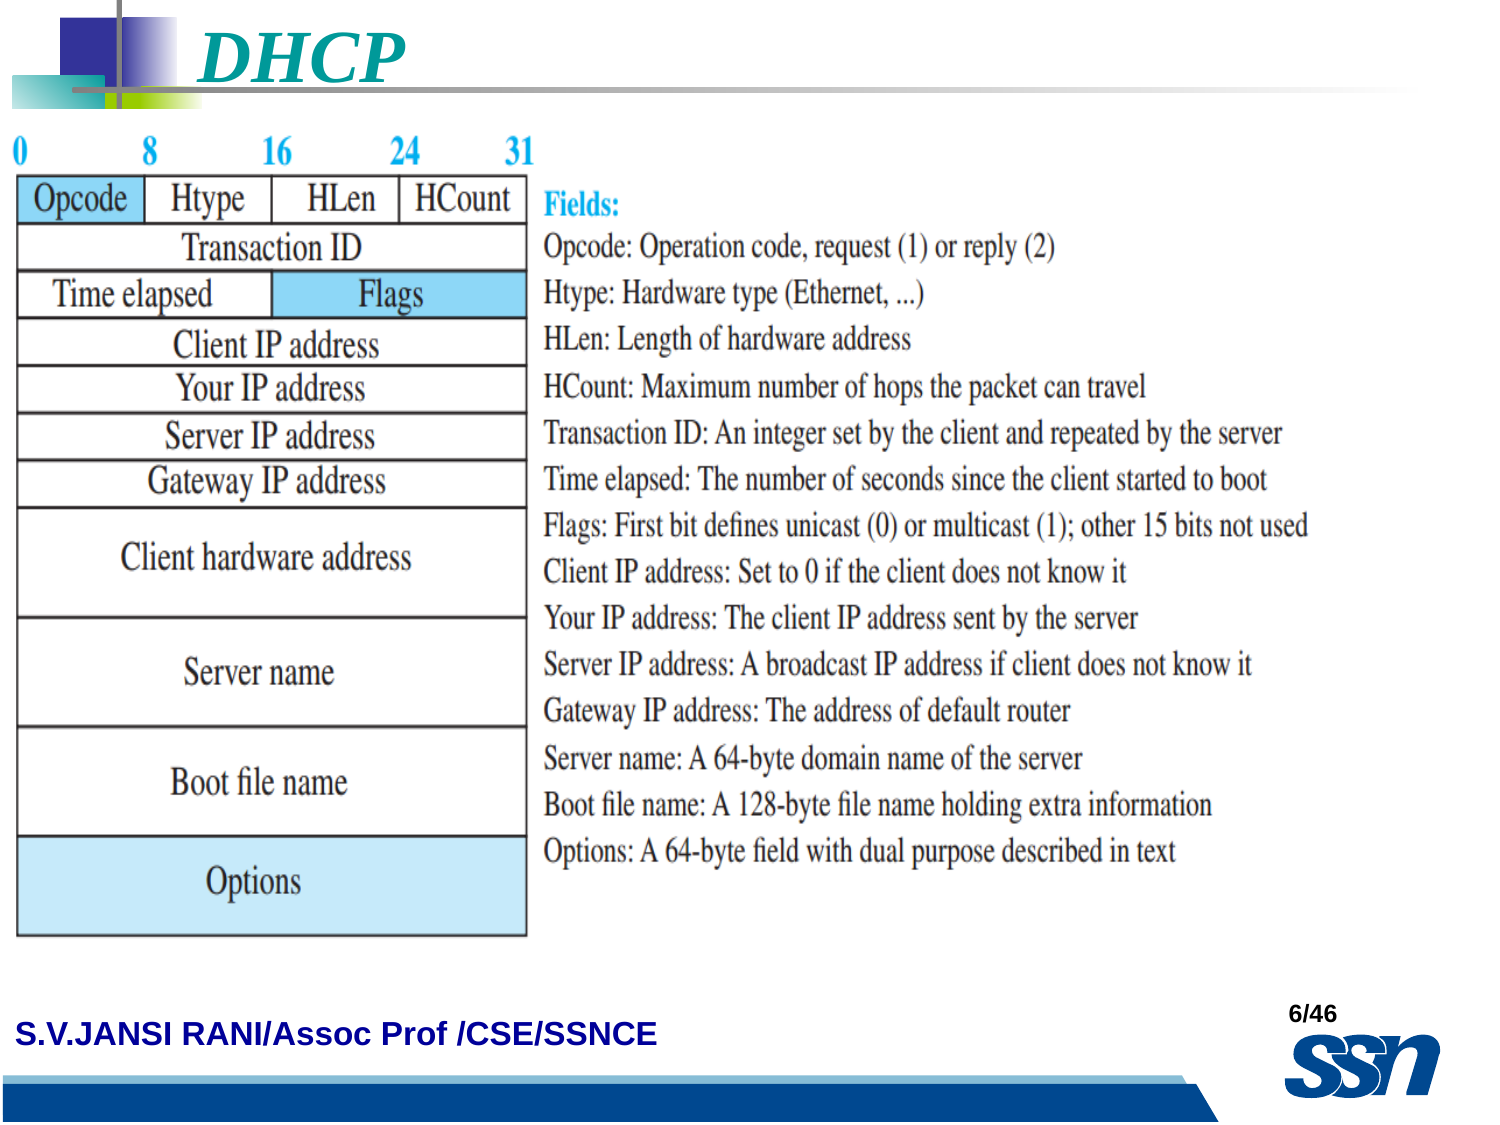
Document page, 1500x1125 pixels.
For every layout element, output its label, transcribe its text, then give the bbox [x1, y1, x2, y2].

text_box [421, 87, 1423, 93]
text_box [116, 0, 122, 87]
text_box [122, 17, 177, 86]
text_box [12, 75, 105, 108]
text_box [60, 17, 116, 86]
text_box [105, 93, 116, 108]
picture [0, 109, 1330, 953]
text_box [141, 93, 202, 108]
text_box DHCP [182, 0, 421, 105]
text_box [116, 93, 122, 108]
text_box [122, 93, 141, 108]
text_box [72, 87, 182, 93]
